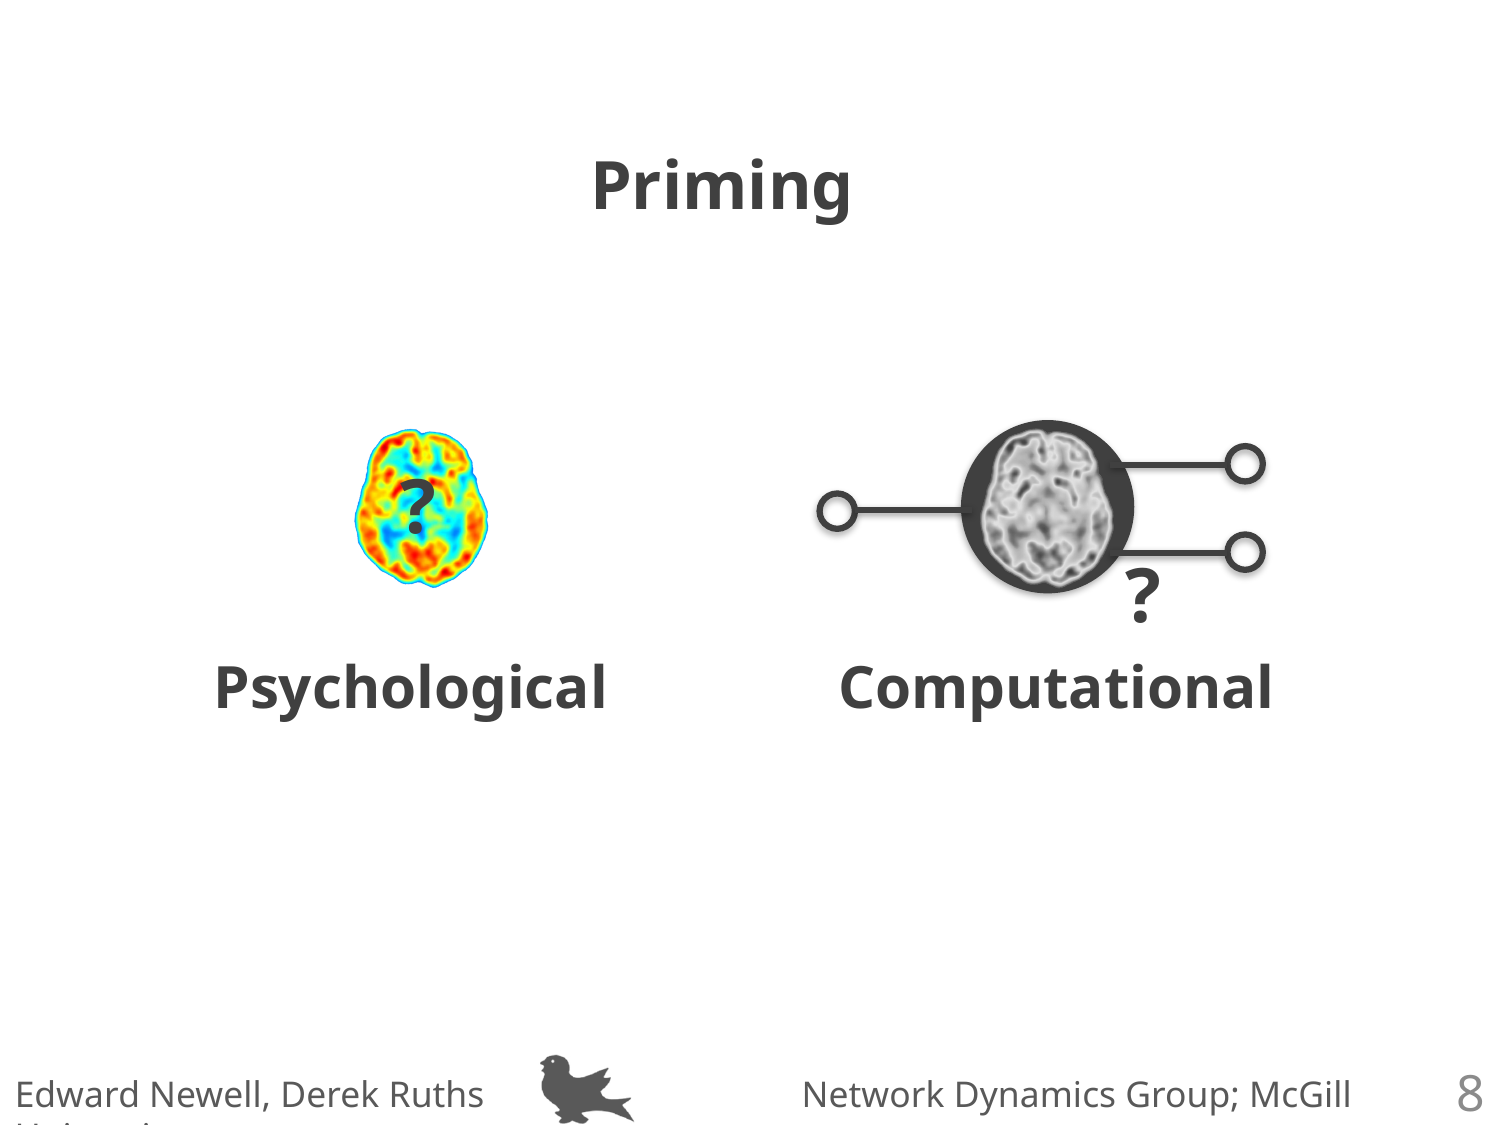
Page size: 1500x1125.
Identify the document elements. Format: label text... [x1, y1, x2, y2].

picture [315, 395, 528, 617]
text_box Psychological [198, 643, 666, 728]
text_box Computational [823, 642, 1349, 728]
text_box Priming [575, 135, 959, 231]
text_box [819, 493, 973, 530]
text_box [1110, 445, 1264, 482]
picture [941, 422, 1154, 590]
text_box ? [1110, 578, 1177, 642]
slide_number 7 [1432, 1065, 1500, 1125]
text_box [1110, 534, 1264, 570]
